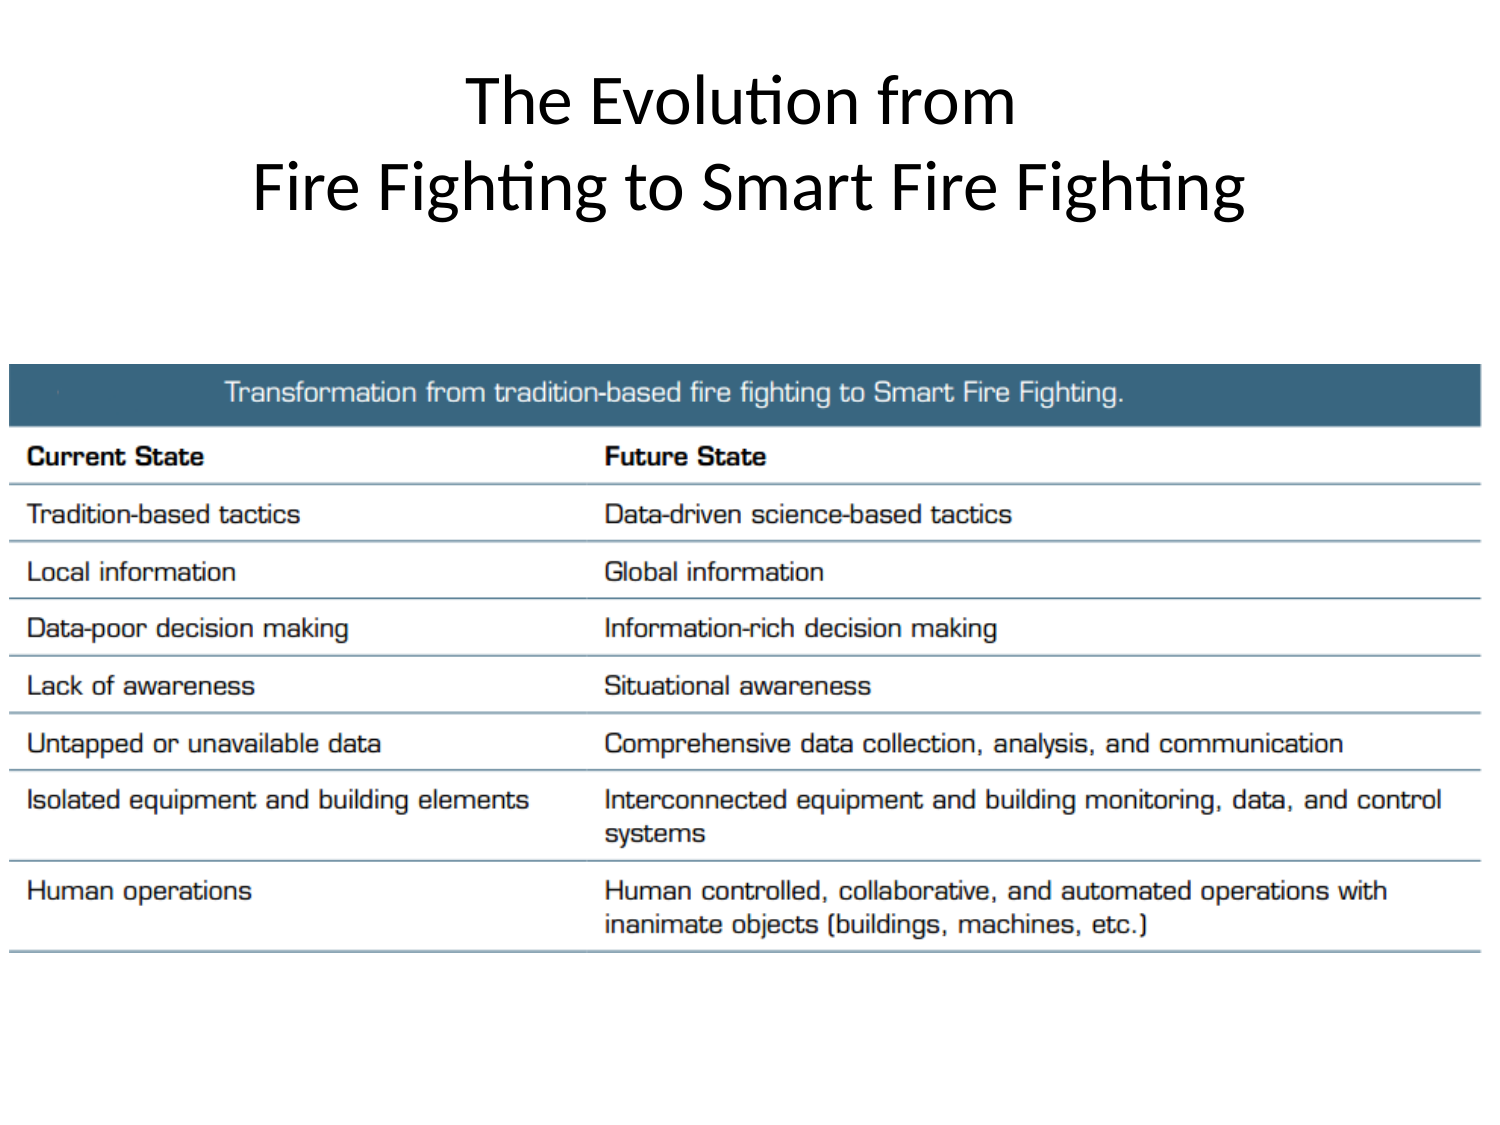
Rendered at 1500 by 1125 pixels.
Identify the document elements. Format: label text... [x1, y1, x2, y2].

title The Evolution from Fire Fighting to Smart Fire Fighting [75, 45, 1425, 233]
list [9, 364, 1485, 953]
